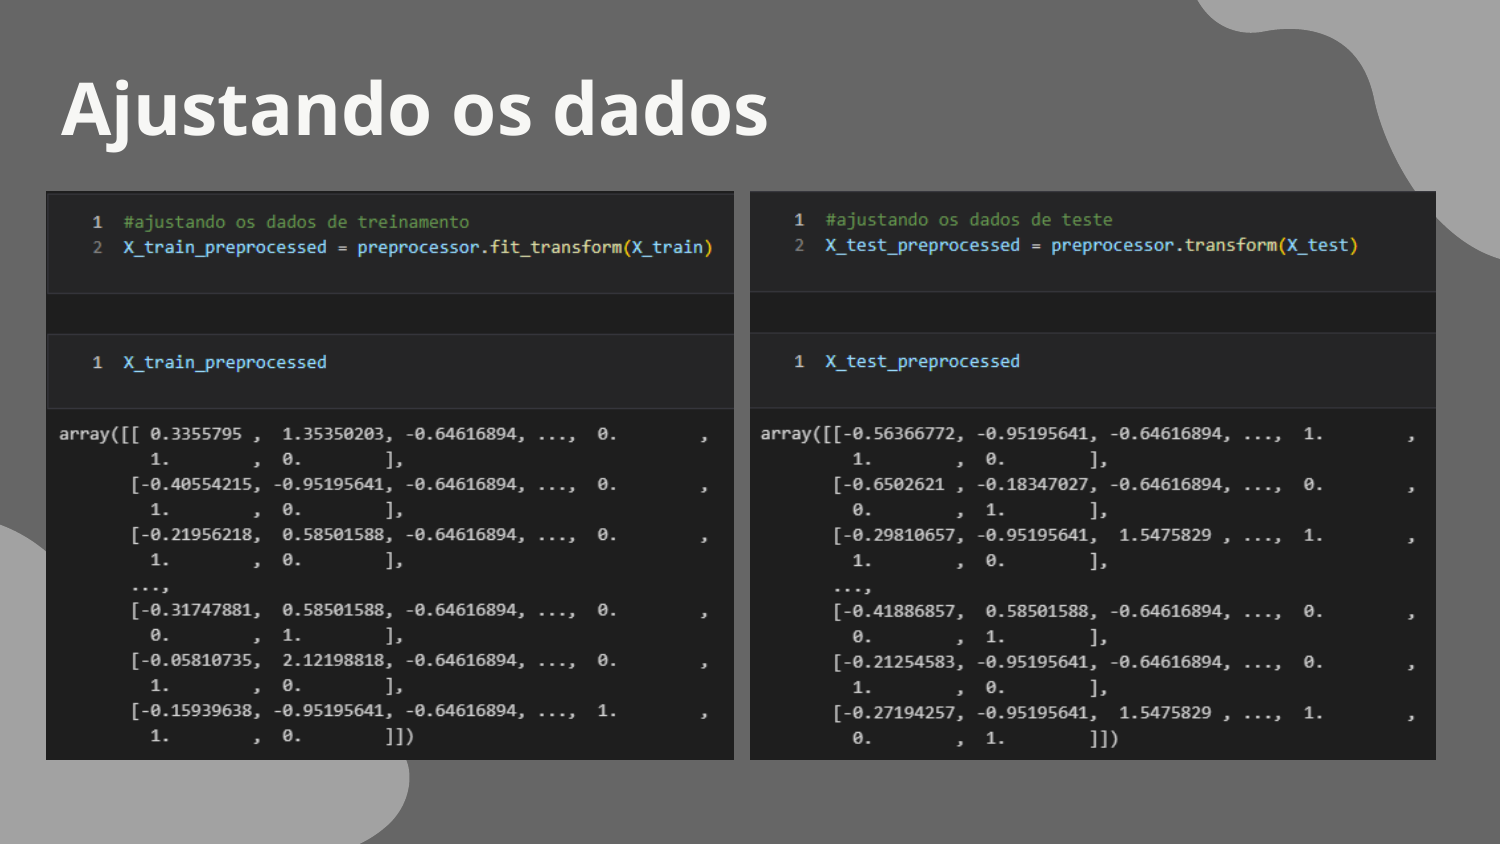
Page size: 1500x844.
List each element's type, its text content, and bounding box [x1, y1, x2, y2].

title Ajustando os dados [46, 20, 1201, 192]
picture [749, 191, 1437, 760]
picture [45, 191, 734, 760]
